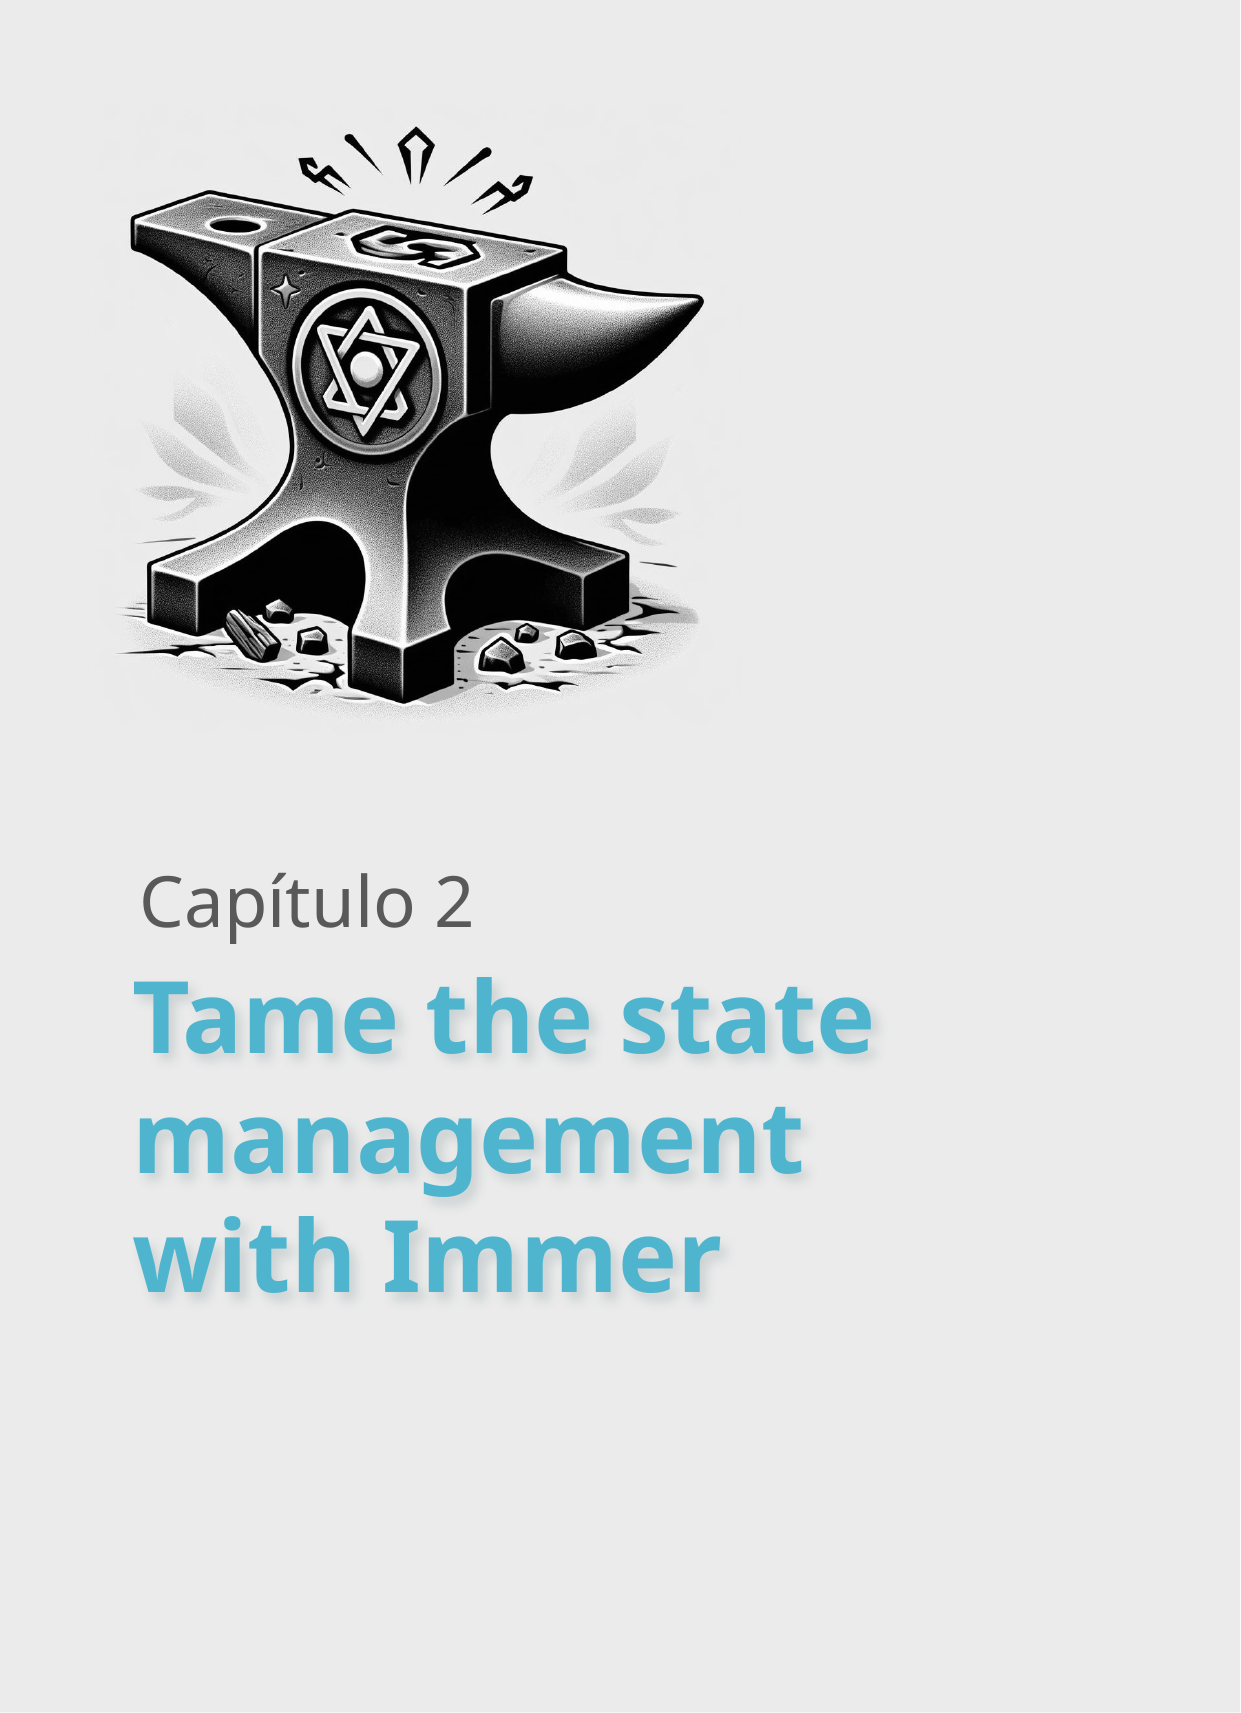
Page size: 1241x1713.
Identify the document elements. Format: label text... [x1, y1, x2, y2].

picture [91, 102, 741, 743]
text_box Tame the state management with Immer [117, 938, 894, 1334]
text_box Capítulo 2 [124, 842, 774, 949]
text_box [0, 0, 1241, 1713]
